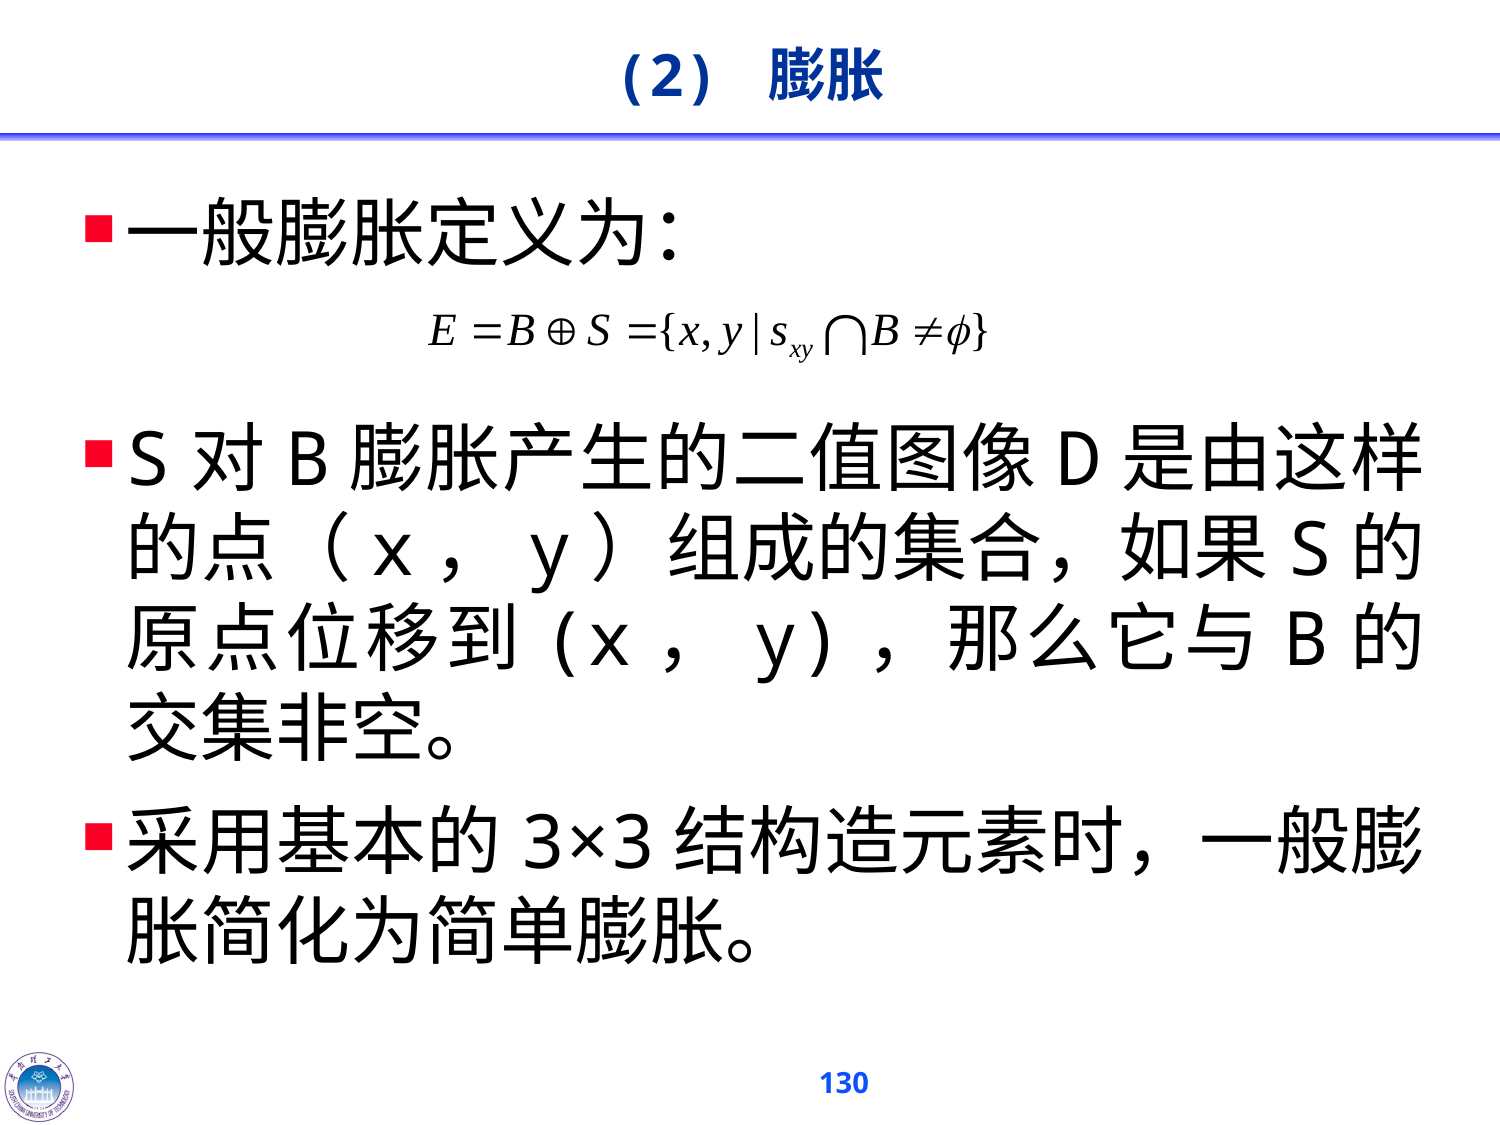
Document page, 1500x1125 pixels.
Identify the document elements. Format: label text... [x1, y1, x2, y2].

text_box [419, 294, 998, 373]
list 一般膨胀定义为： S对B膨胀产生的二值图像D是由这样的点（x，y）组成的集合，如果S的原点位移到(x，y)，那么它与B的交集非空。 采用基本的3×3结构造元素时，一般膨胀简化为简单膨胀。 [73, 177, 1442, 1053]
picture [3, 1051, 75, 1123]
title (2) 膨胀 [0, 9, 1500, 117]
